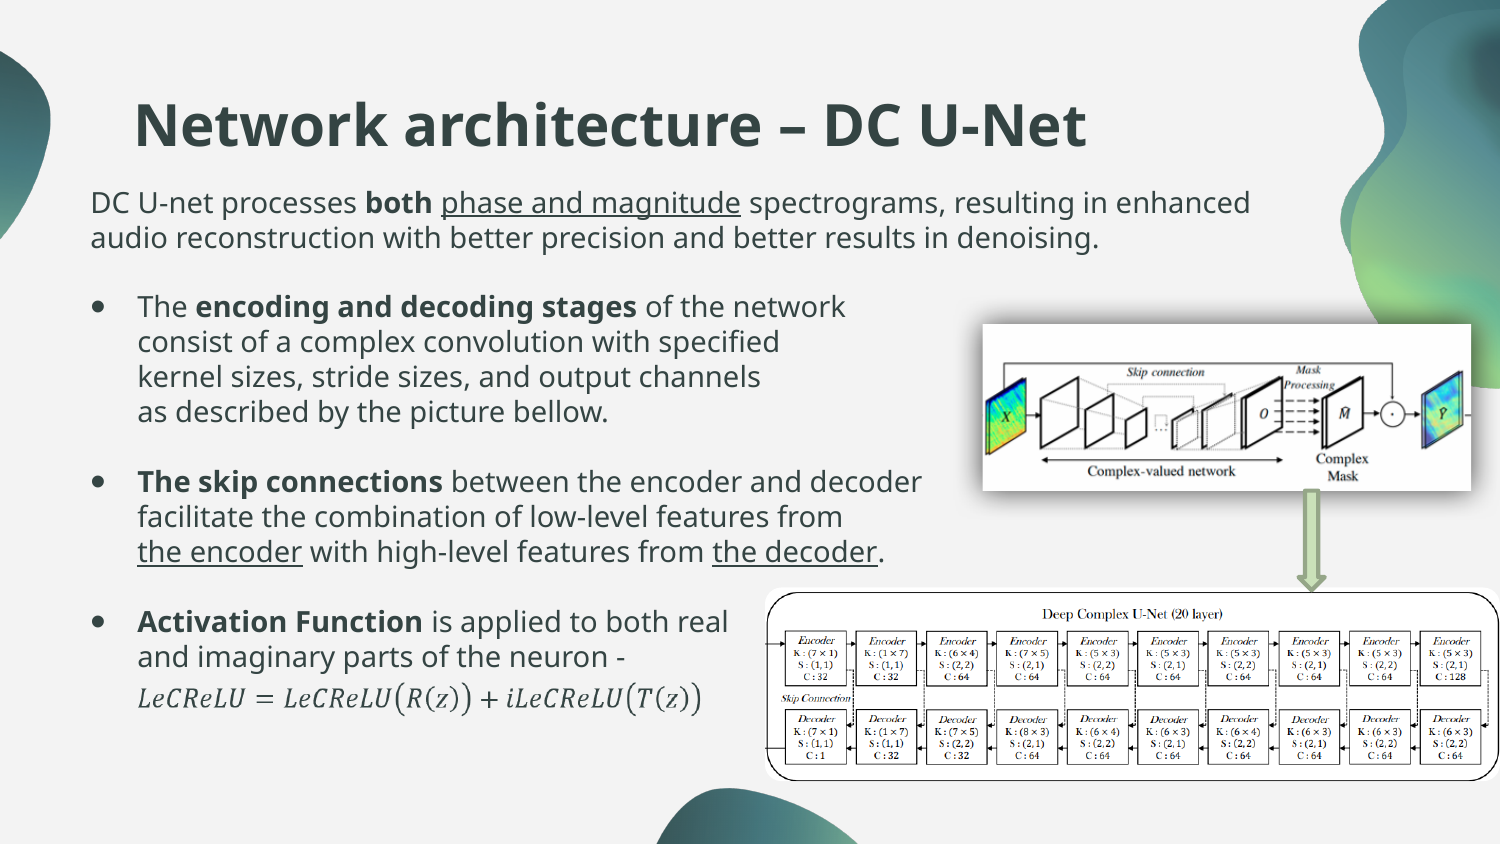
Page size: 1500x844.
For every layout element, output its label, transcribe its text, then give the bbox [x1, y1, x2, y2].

picture [635, 786, 901, 844]
picture [764, 587, 1500, 782]
title Network architecture – DC U-Net [118, 72, 1382, 177]
picture [982, 0, 1500, 492]
picture [0, 29, 51, 294]
picture [130, 679, 709, 720]
text_box [1296, 501, 1327, 585]
text_box DC U-net processes both phase and magnitude spectrograms, resulting in enhanced audio reconstruction with better precision and better results in denoising. The encoding and decoding stages of the network consist of a complex convolution with specified kernel sizes, stride sizes, and output channels as described by the picture bellow. The skip connections between the encoder and decoder facilitate the combination of low-level features from the encoder with high-level features from the decoder. Activation Function is applied to both real and imaginary parts of the neuron - [75, 176, 1325, 786]
